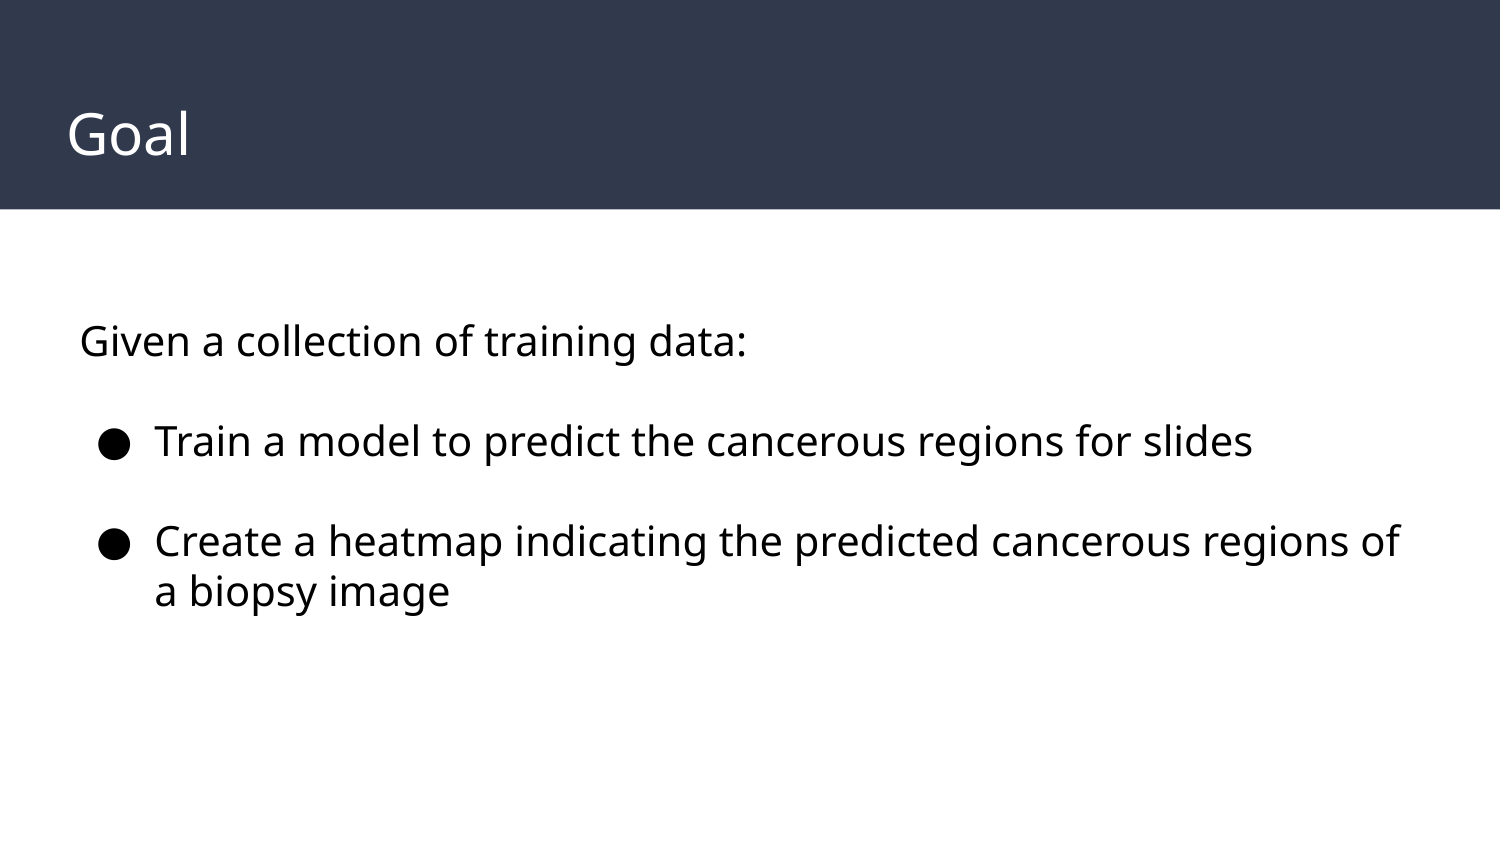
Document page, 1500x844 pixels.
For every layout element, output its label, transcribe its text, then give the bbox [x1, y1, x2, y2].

title Goal [51, 82, 1449, 185]
text_box Given a collection of training data: Train a model to predict the cancerous regions for slides Create a heatmap indicating the predicted cancerous regions of a biopsy image [64, 249, 1449, 630]
